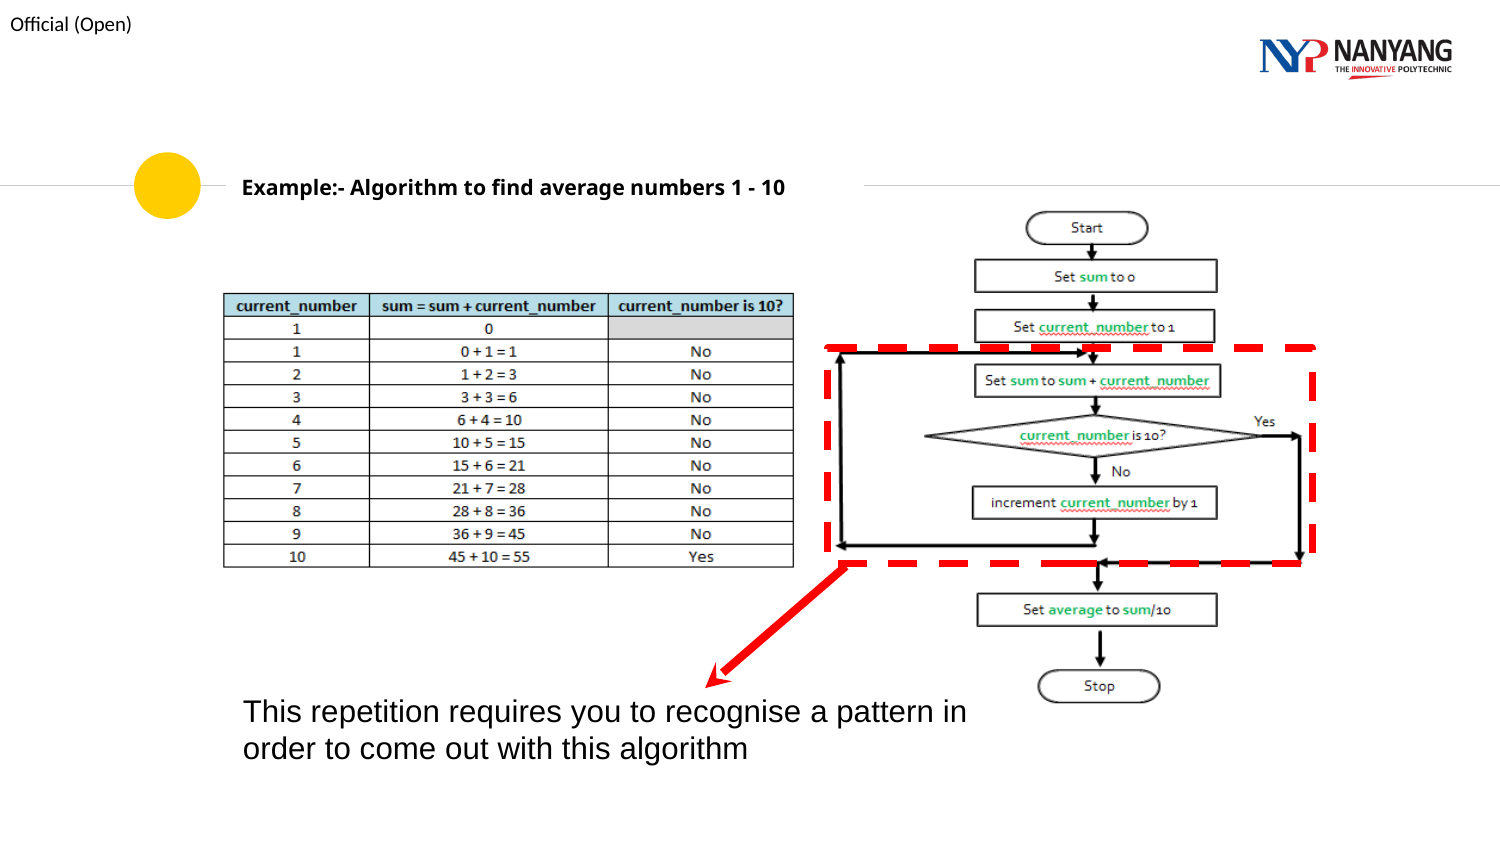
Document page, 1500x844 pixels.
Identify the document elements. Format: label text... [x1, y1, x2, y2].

title Example:- Algorithm to find average numbers 1 - 10 [226, 151, 863, 185]
picture [1247, 27, 1464, 92]
picture [208, 186, 1311, 709]
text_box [226, 347, 1313, 776]
